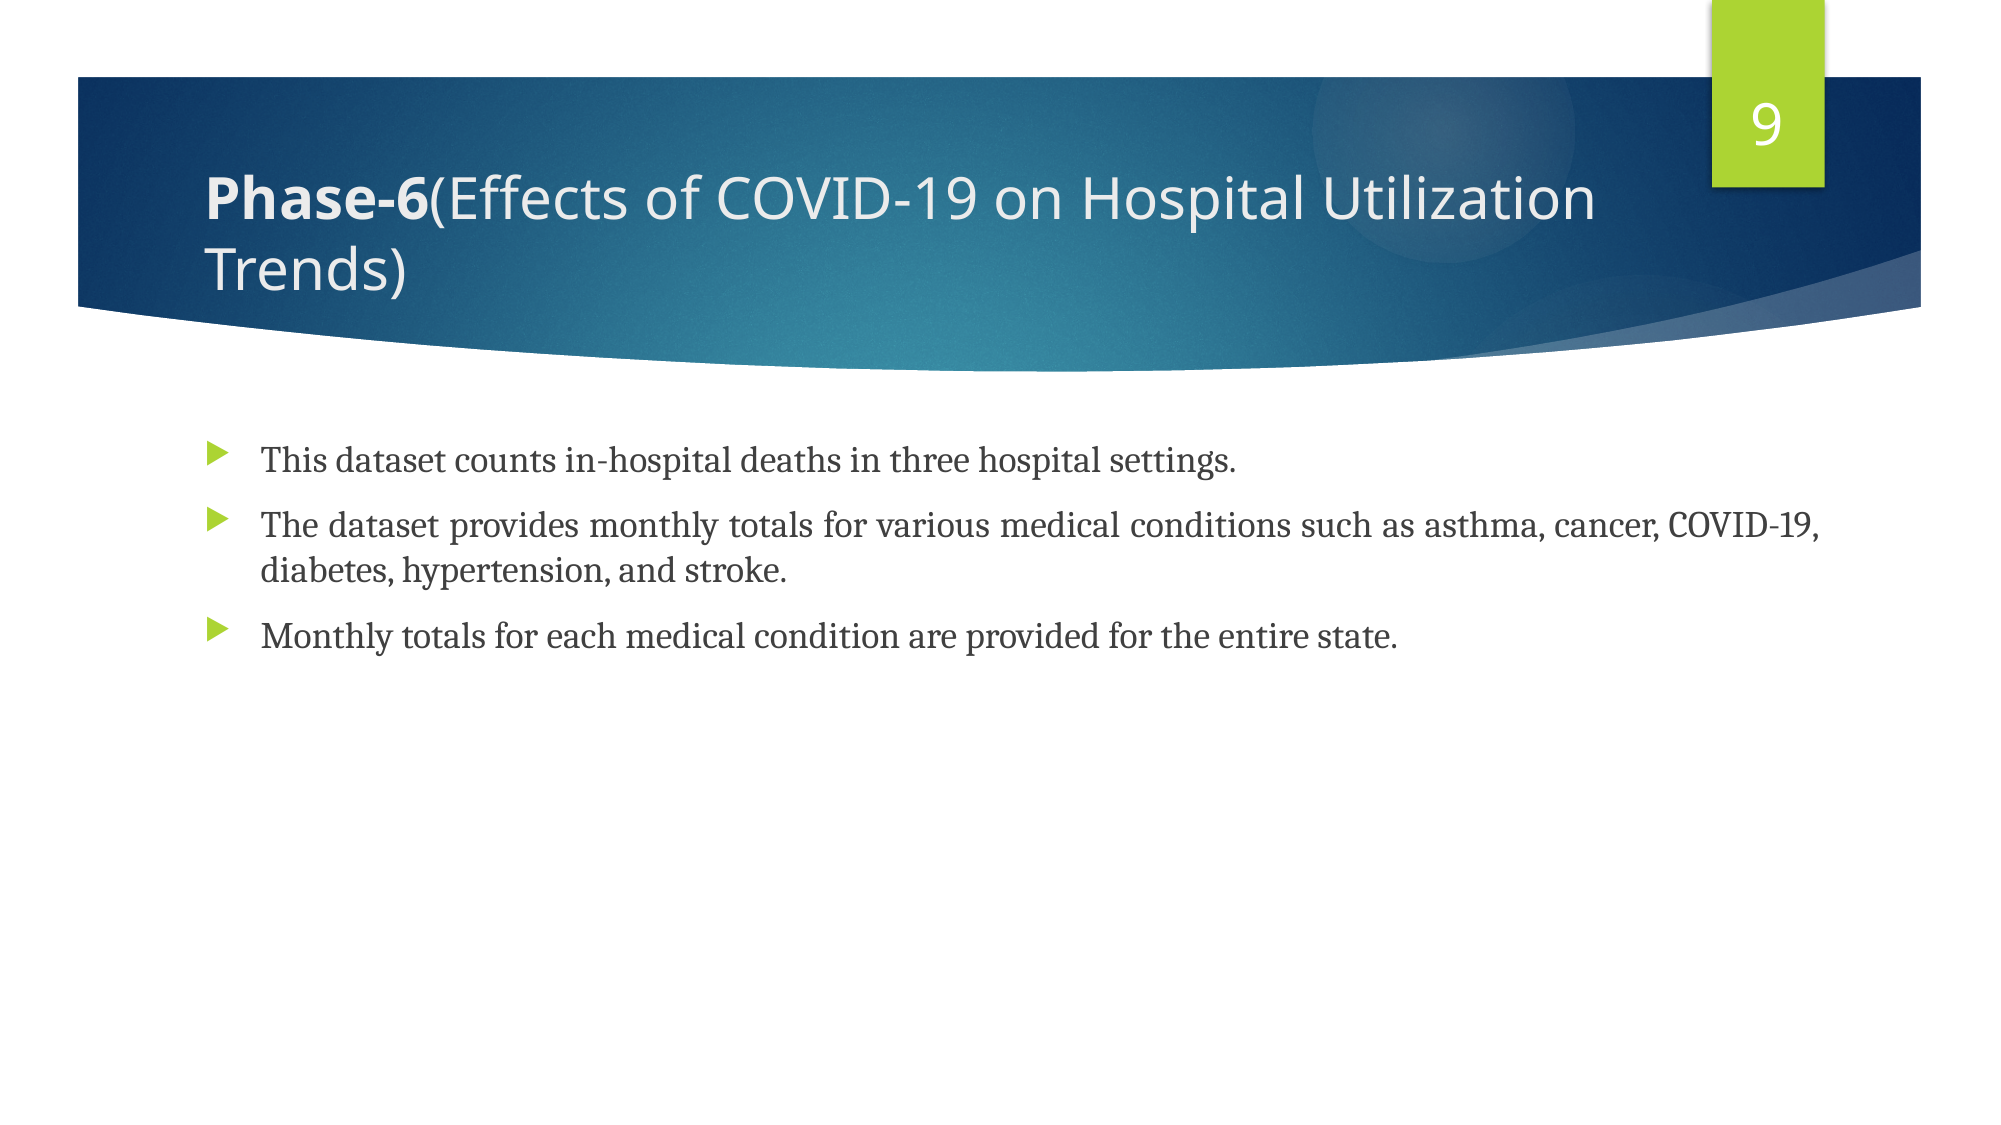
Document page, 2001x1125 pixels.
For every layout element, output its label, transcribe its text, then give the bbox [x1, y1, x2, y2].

list This dataset counts in-hospital deaths in three hospital settings. The dataset provides monthly totals for various medical conditions such as asthma, cancer, COVID-19, diabetes, hypertension, and stroke. Monthly totals for each medical condition are provided for the entire state. [189, 427, 1836, 988]
slide_number 9 [1698, 48, 1836, 175]
title Phase-6(Effects of COVID-19 on Hospital Utilization Trends) [189, 159, 1627, 354]
